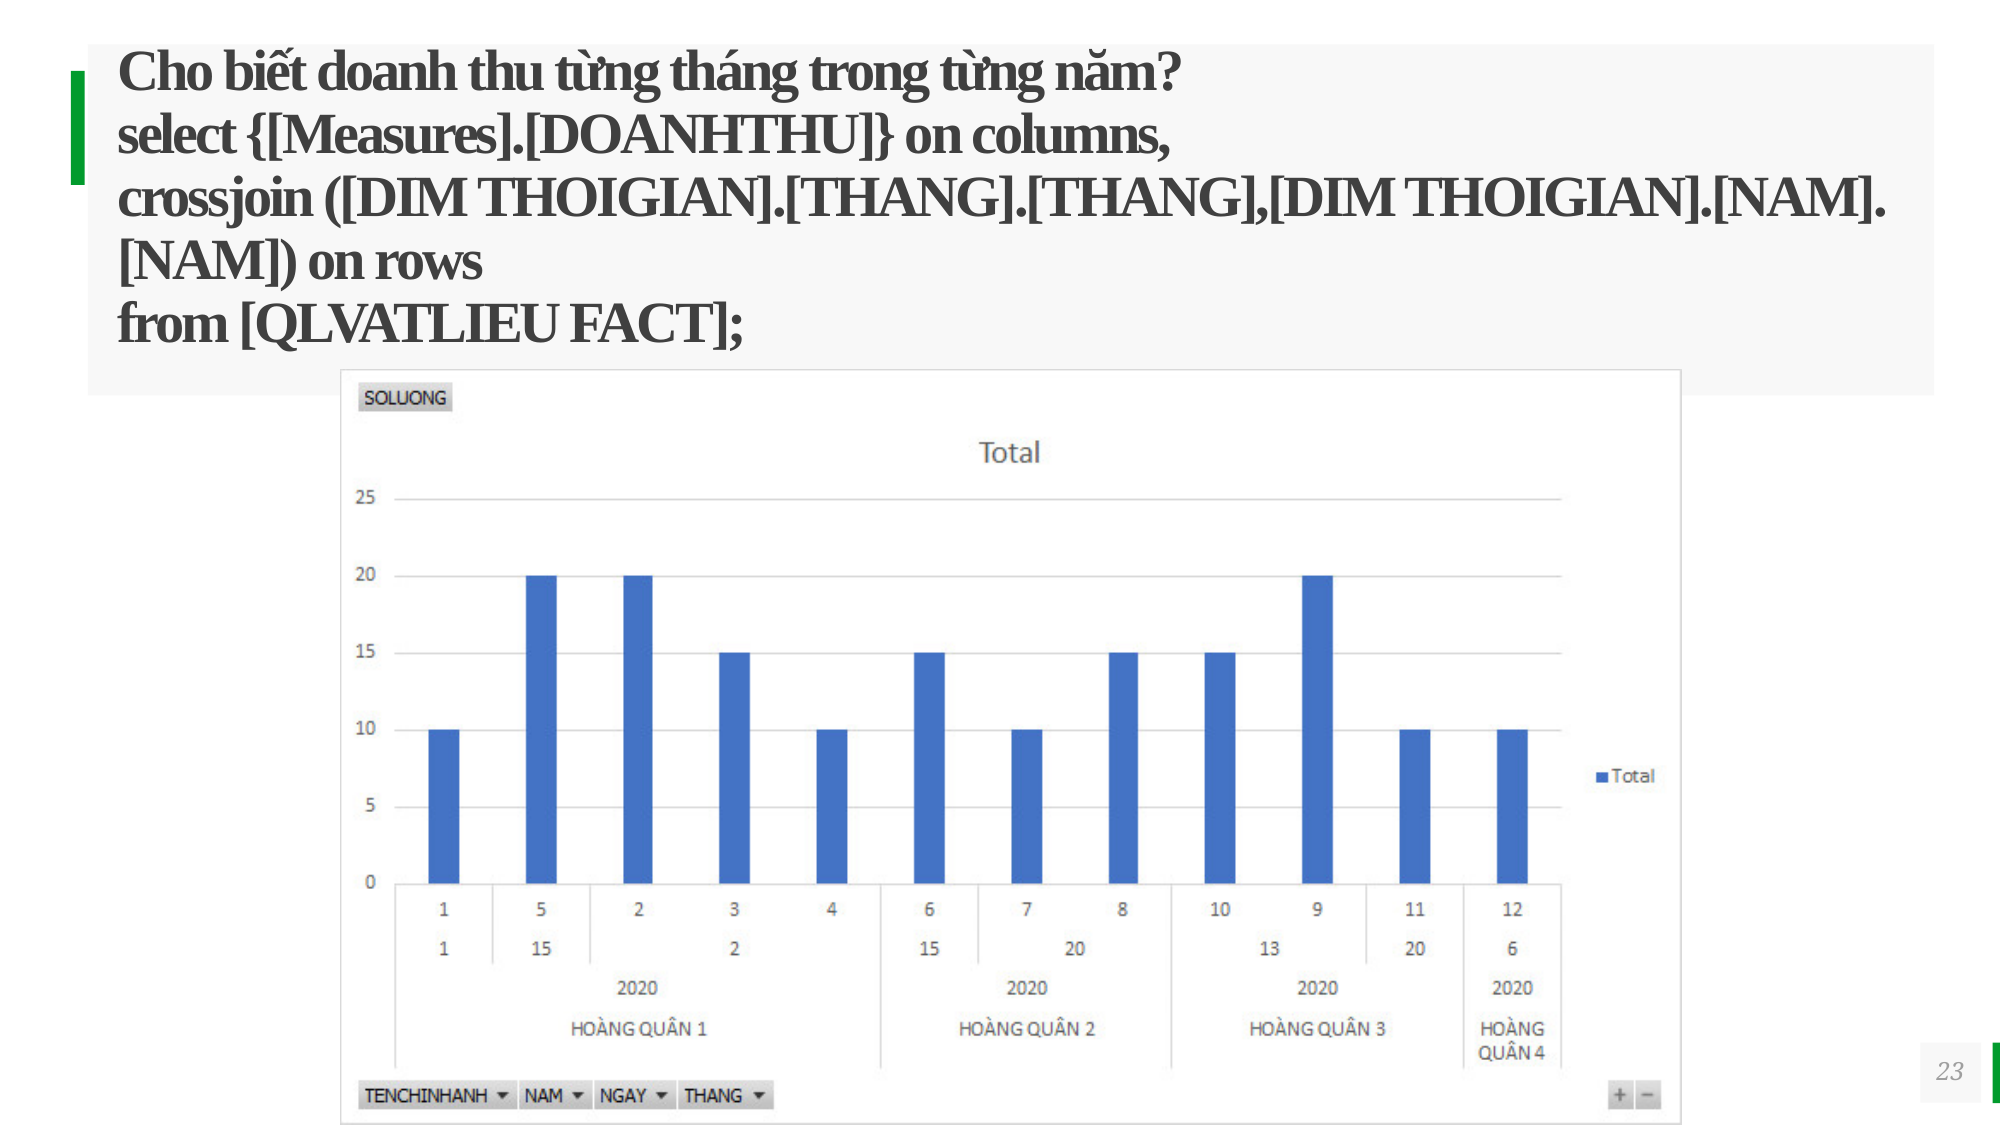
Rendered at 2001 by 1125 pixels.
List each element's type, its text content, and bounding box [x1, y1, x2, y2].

title Cho biết doanh thu từng tháng trong từng năm? select {[Measures].[DOANHTHU]} on columns, crossjoin ([DIM THOIGIAN].[THANG].[THANG],[DIM THOIGIAN].[NAM].[NAM]) on rows from [QLVATLIEU FACT]; [87, 44, 1935, 396]
slide_number 23 [1920, 1042, 1982, 1103]
picture [340, 369, 1682, 1125]
